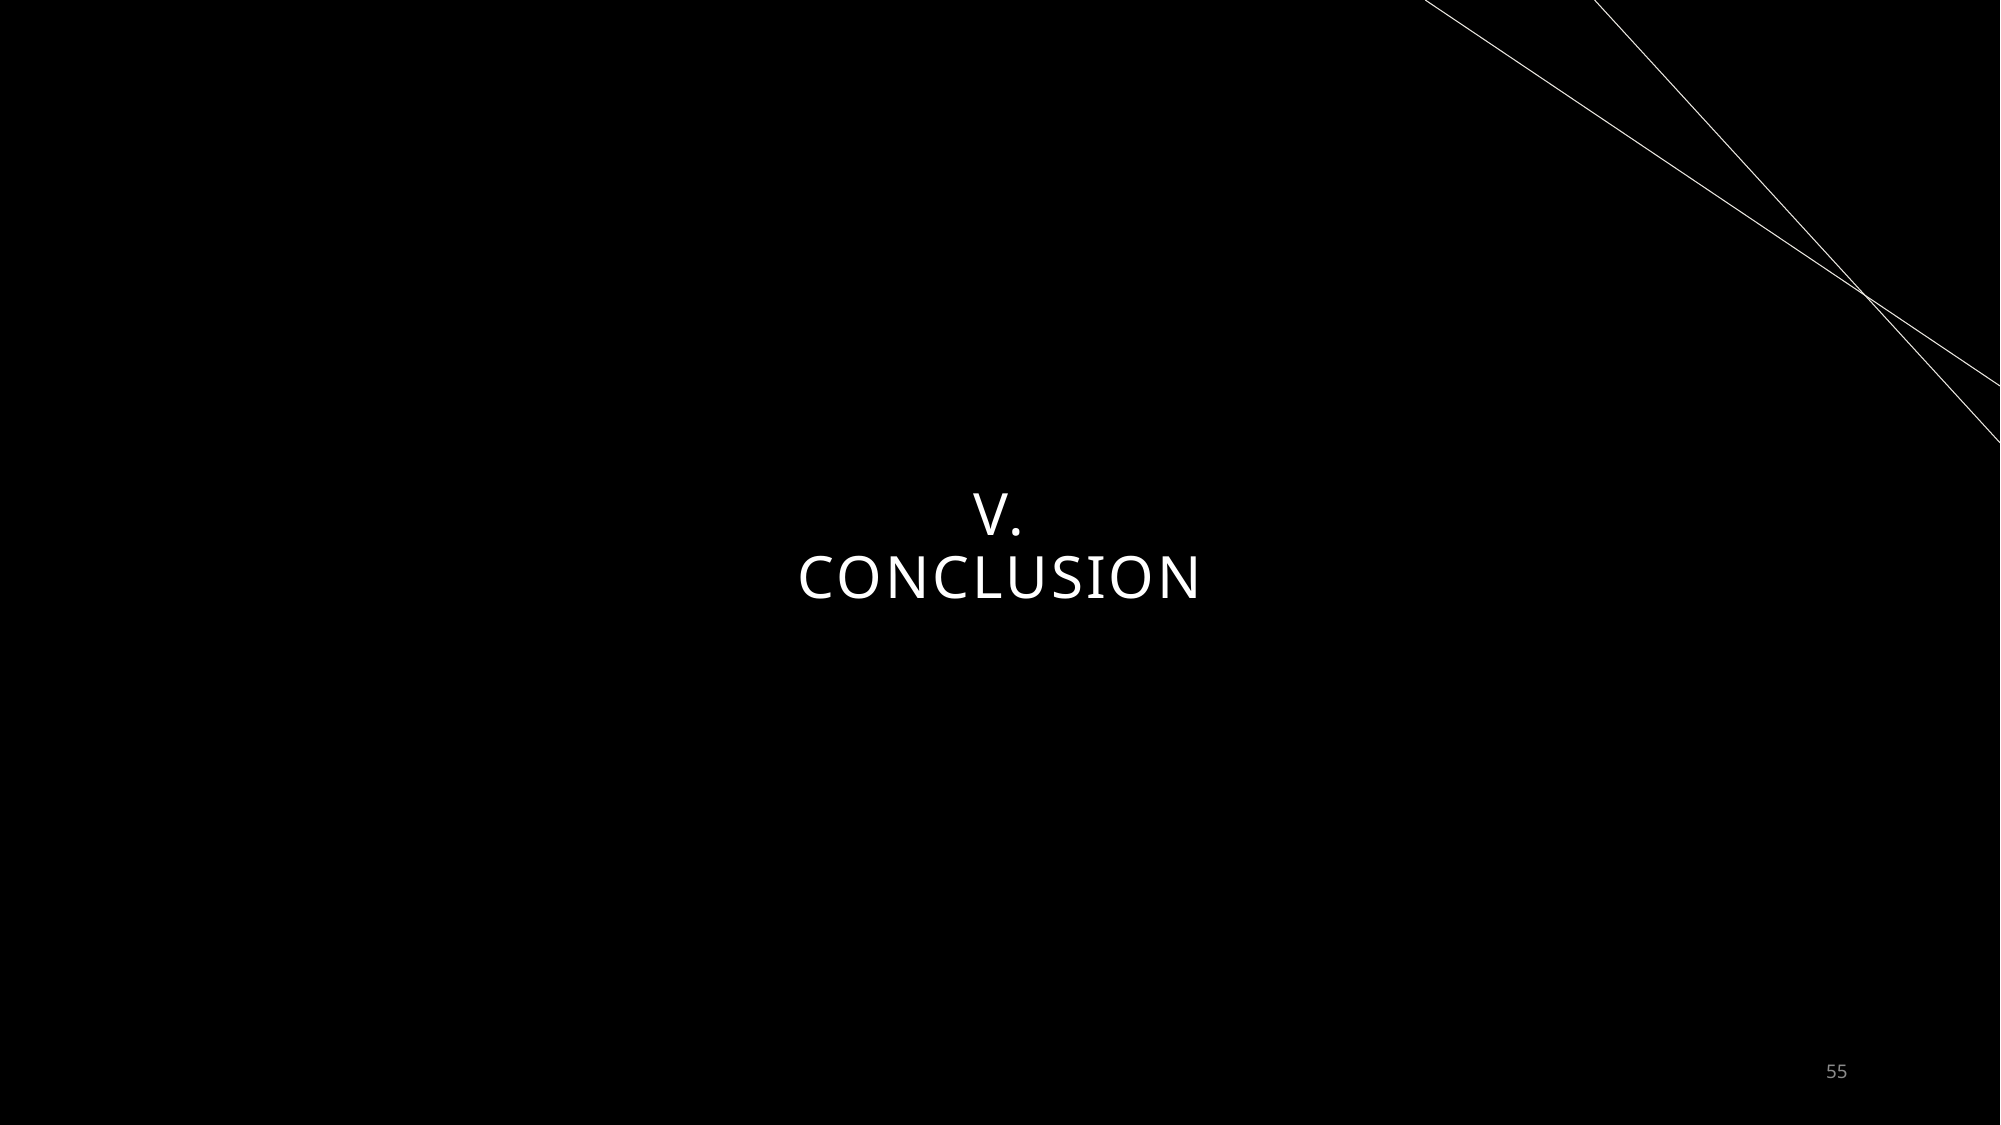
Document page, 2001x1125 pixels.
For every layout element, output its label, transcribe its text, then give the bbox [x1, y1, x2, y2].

title v. conclusion [309, 439, 1691, 657]
slide_number 55 [1412, 1042, 1863, 1103]
